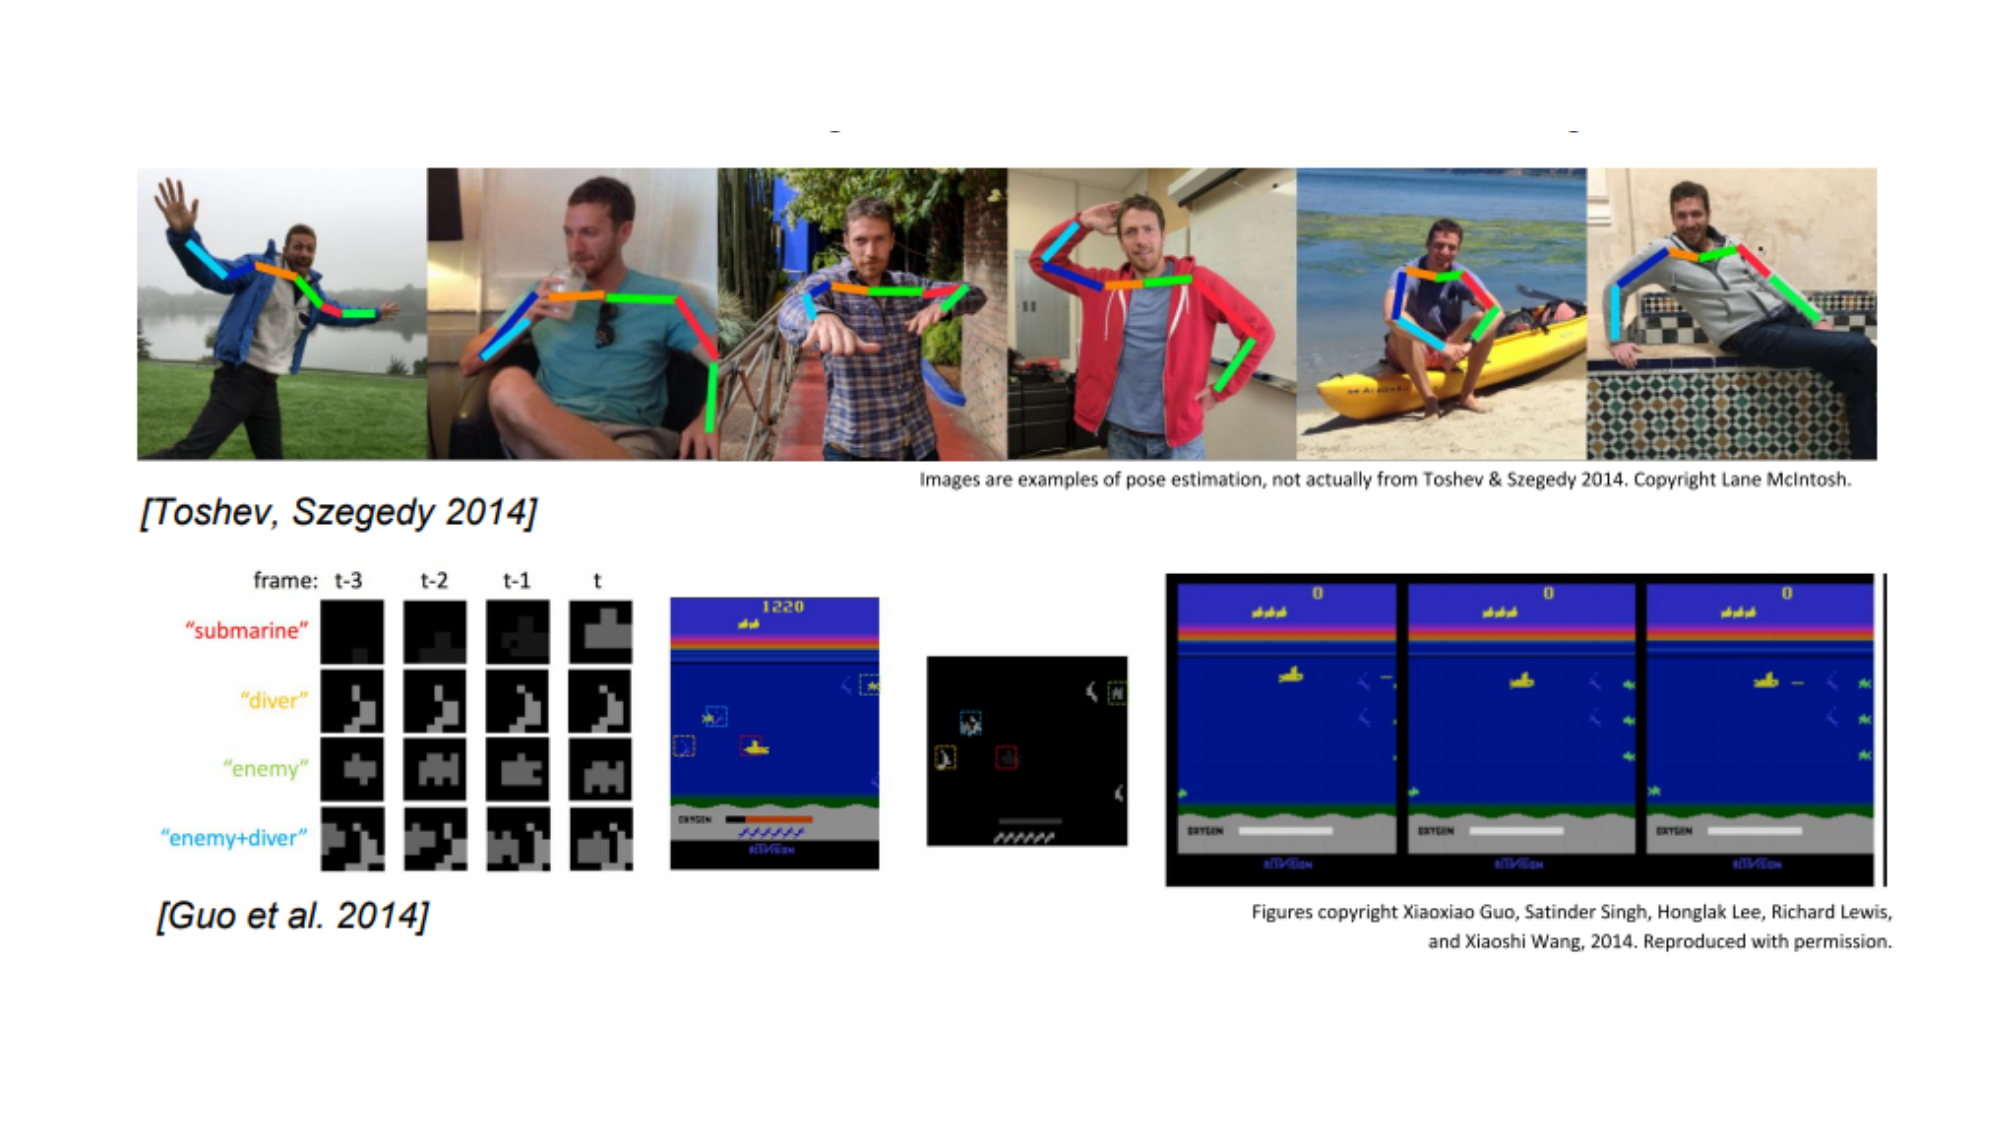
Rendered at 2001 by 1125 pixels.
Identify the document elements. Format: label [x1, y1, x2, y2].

picture [120, 131, 1915, 960]
